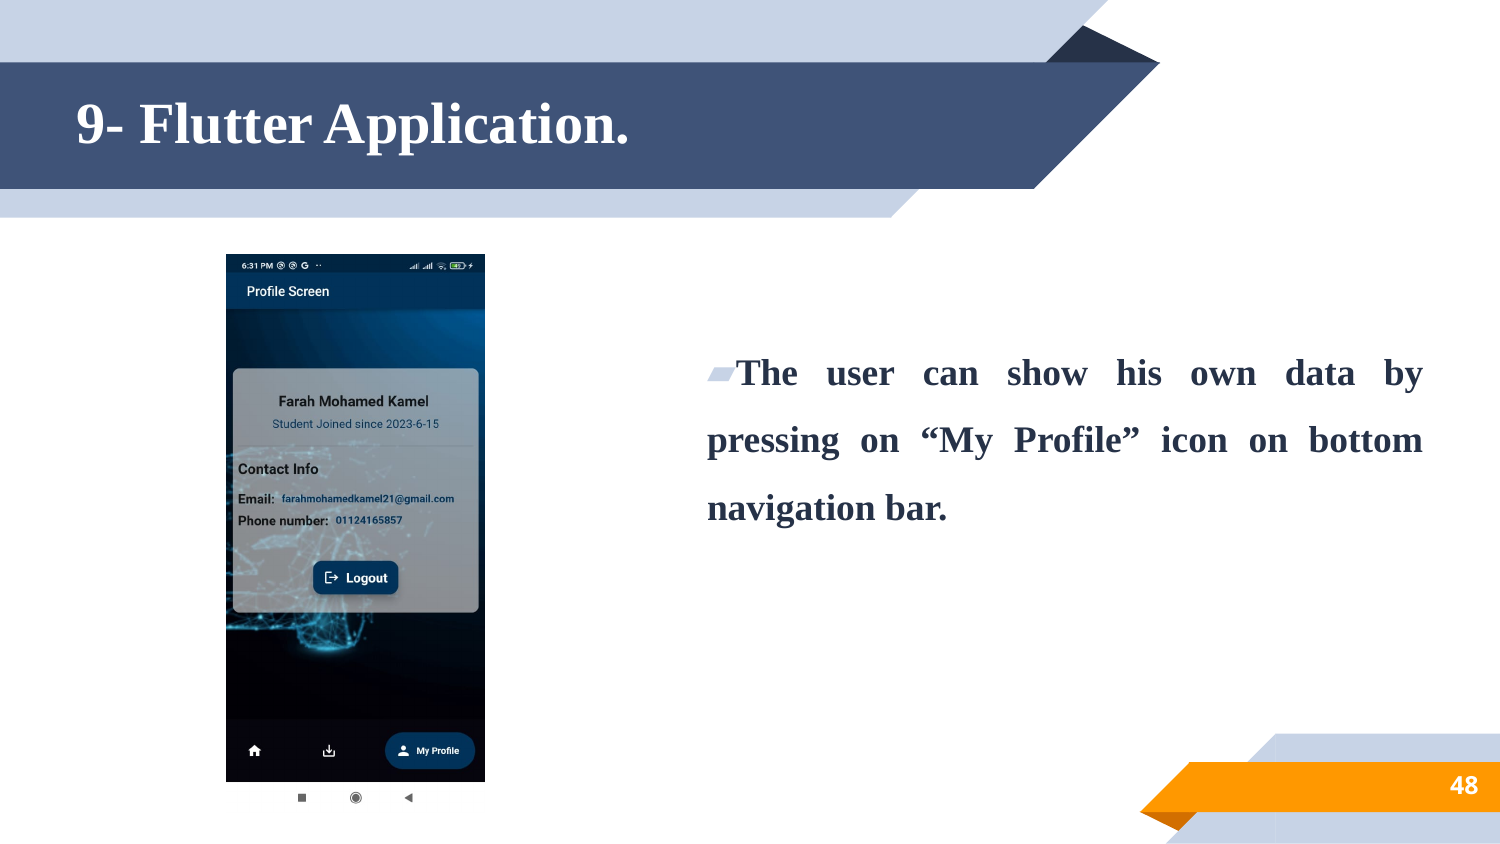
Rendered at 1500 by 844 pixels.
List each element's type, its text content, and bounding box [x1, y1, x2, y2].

title 9- Flutter Application. [61, 92, 692, 218]
list The user can show his own data by pressing on “My Profile” icon on bottom navigation bar. [692, 66, 1439, 625]
slide_number 48 [1249, 760, 1494, 813]
picture [226, 254, 485, 813]
